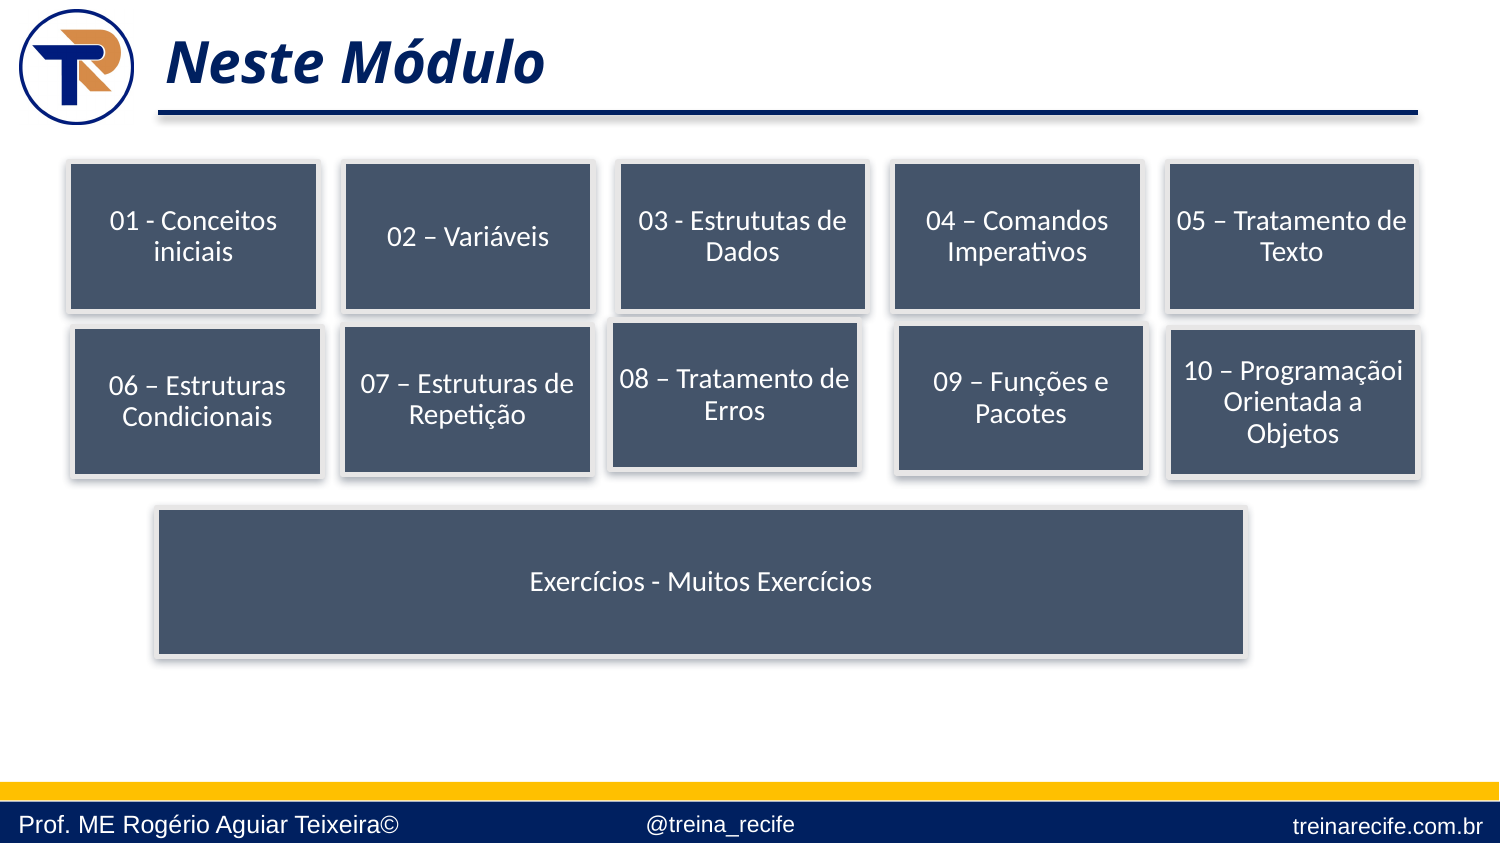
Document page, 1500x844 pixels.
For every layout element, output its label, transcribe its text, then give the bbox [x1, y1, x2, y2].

text_box Neste Módulo [150, 17, 1294, 103]
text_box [59, 135, 1426, 688]
picture [19, 9, 134, 125]
